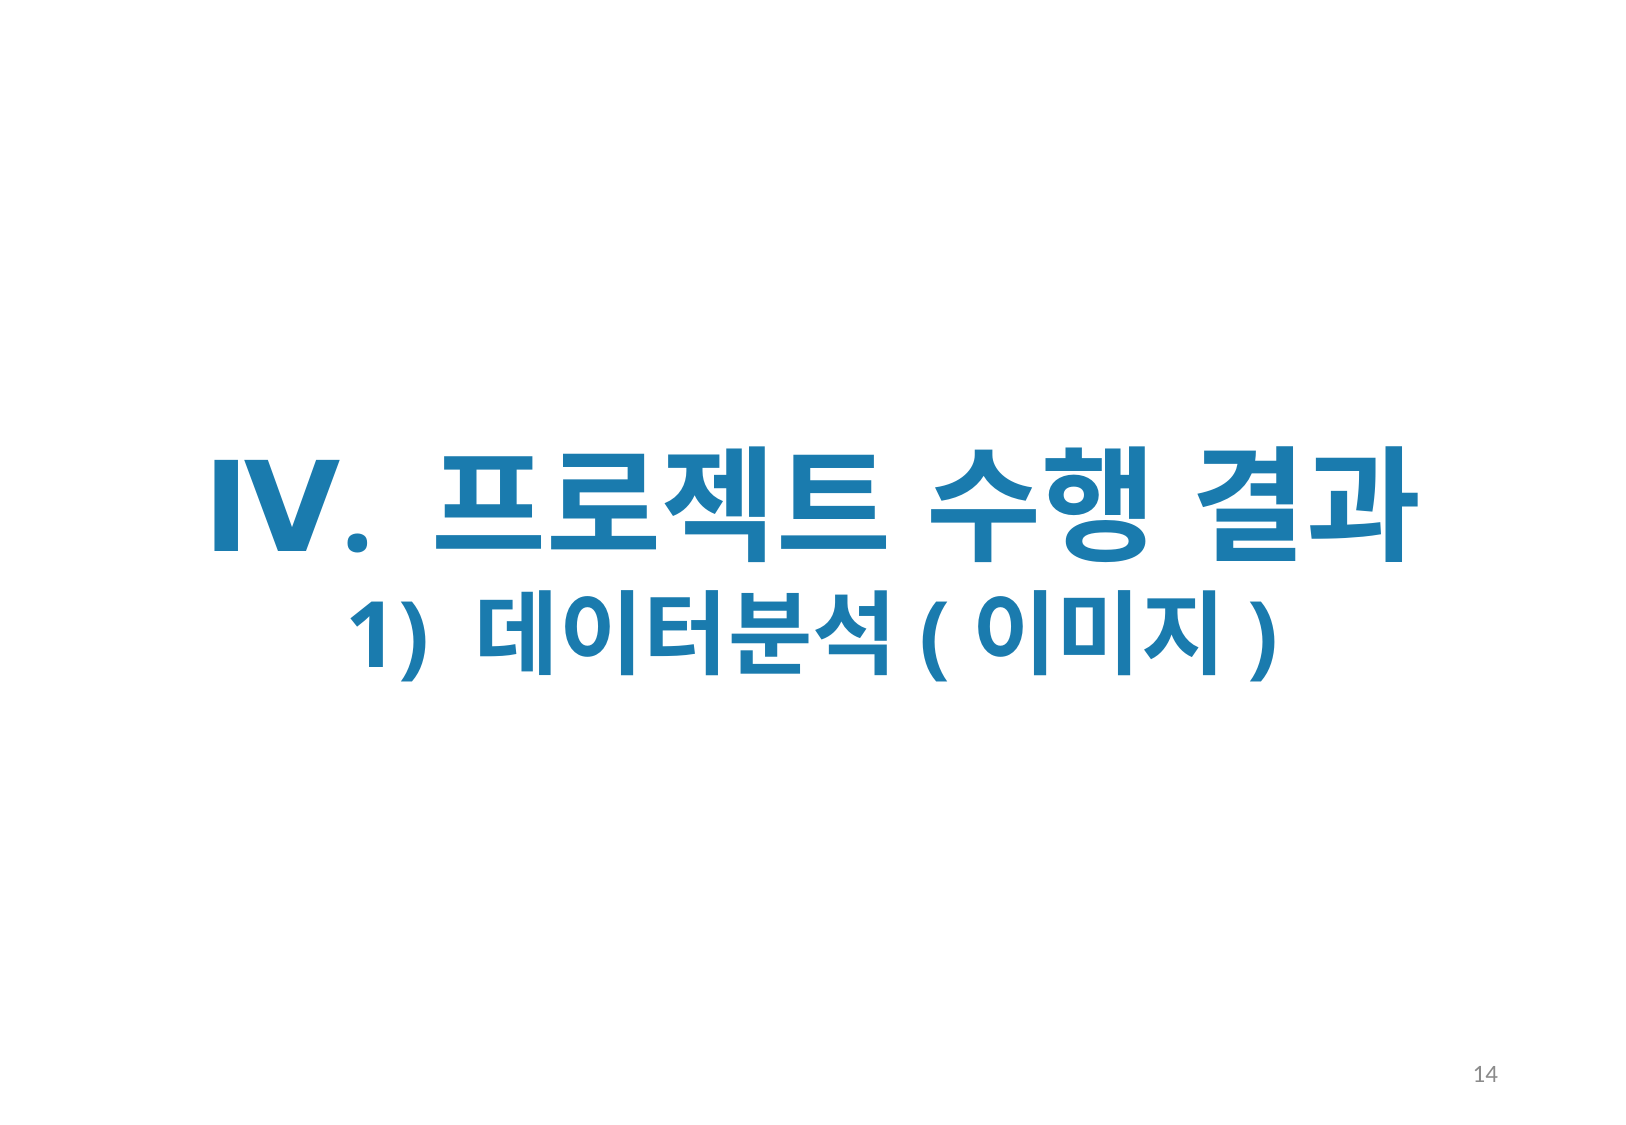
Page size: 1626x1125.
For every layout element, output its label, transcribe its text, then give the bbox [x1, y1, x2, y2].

text_box Ⅳ. 프로젝트 수행 결과 1) 데이터분석(이미지) [34, 418, 1591, 694]
slide_number 14 [1147, 1042, 1514, 1103]
